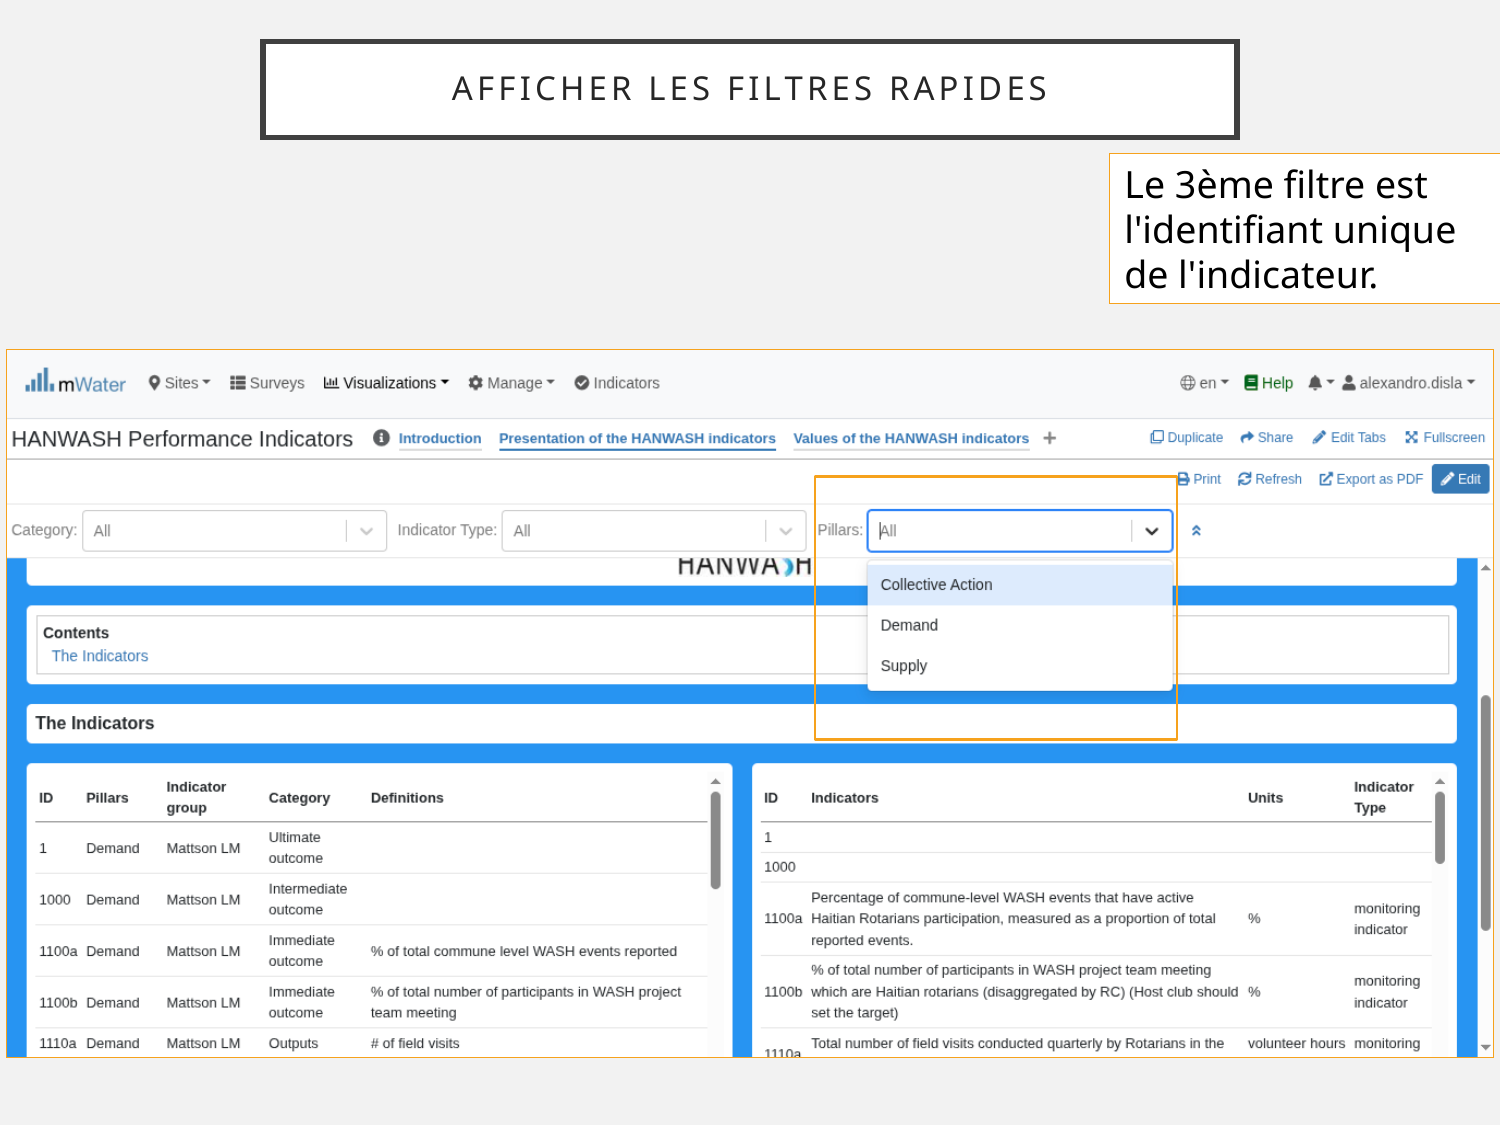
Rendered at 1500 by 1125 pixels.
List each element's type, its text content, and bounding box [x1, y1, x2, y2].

text_box Le 3ème filtre est l'identifiant unique de l'indicateur. [1109, 153, 1500, 304]
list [6, 349, 1494, 1058]
title Afficher les filtres rapides [260, 39, 1240, 140]
